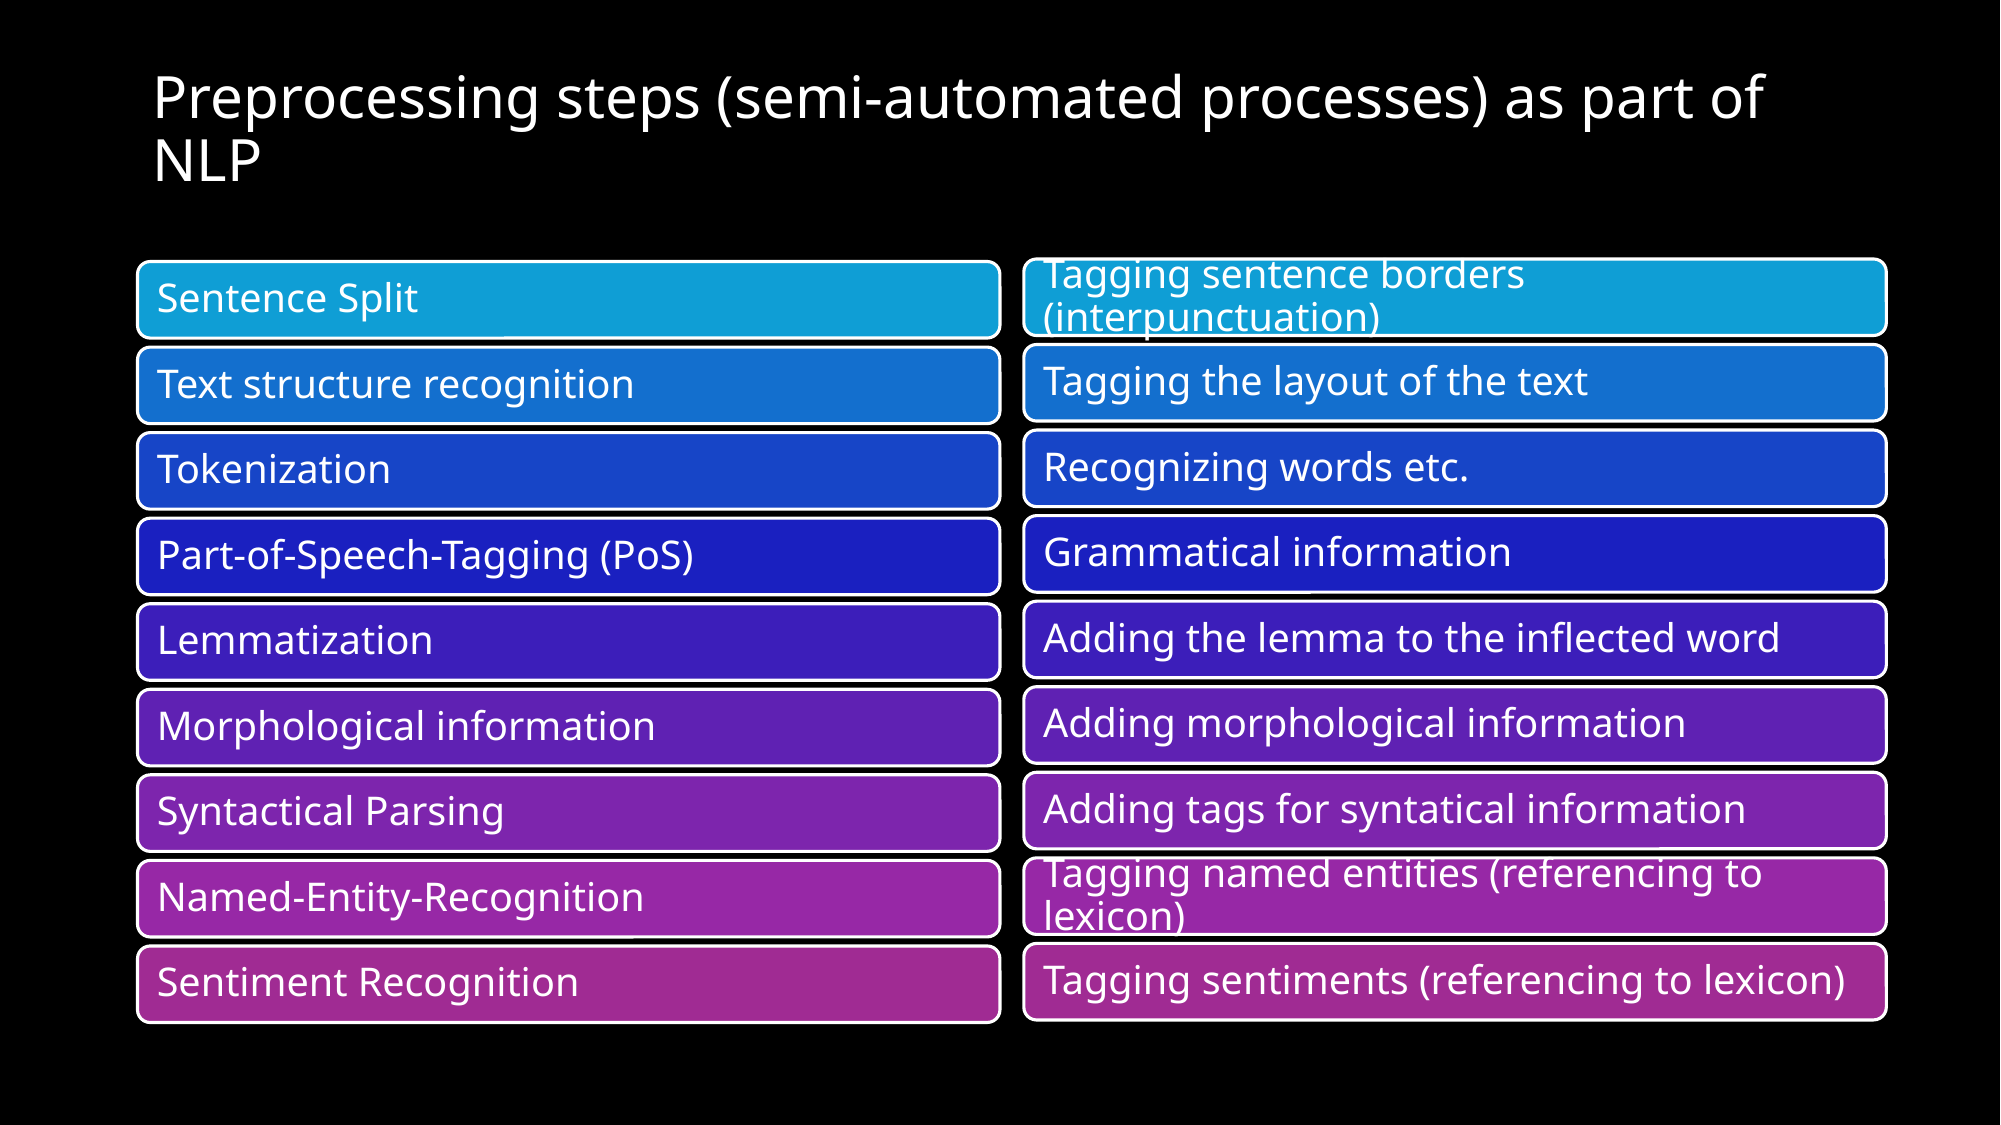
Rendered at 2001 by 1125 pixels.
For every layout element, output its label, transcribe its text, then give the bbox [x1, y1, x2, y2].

title Preprocessing steps (semi-automated processes) as part of NLP [137, 59, 1863, 203]
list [136, 249, 1001, 1034]
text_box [1023, 247, 1887, 1032]
